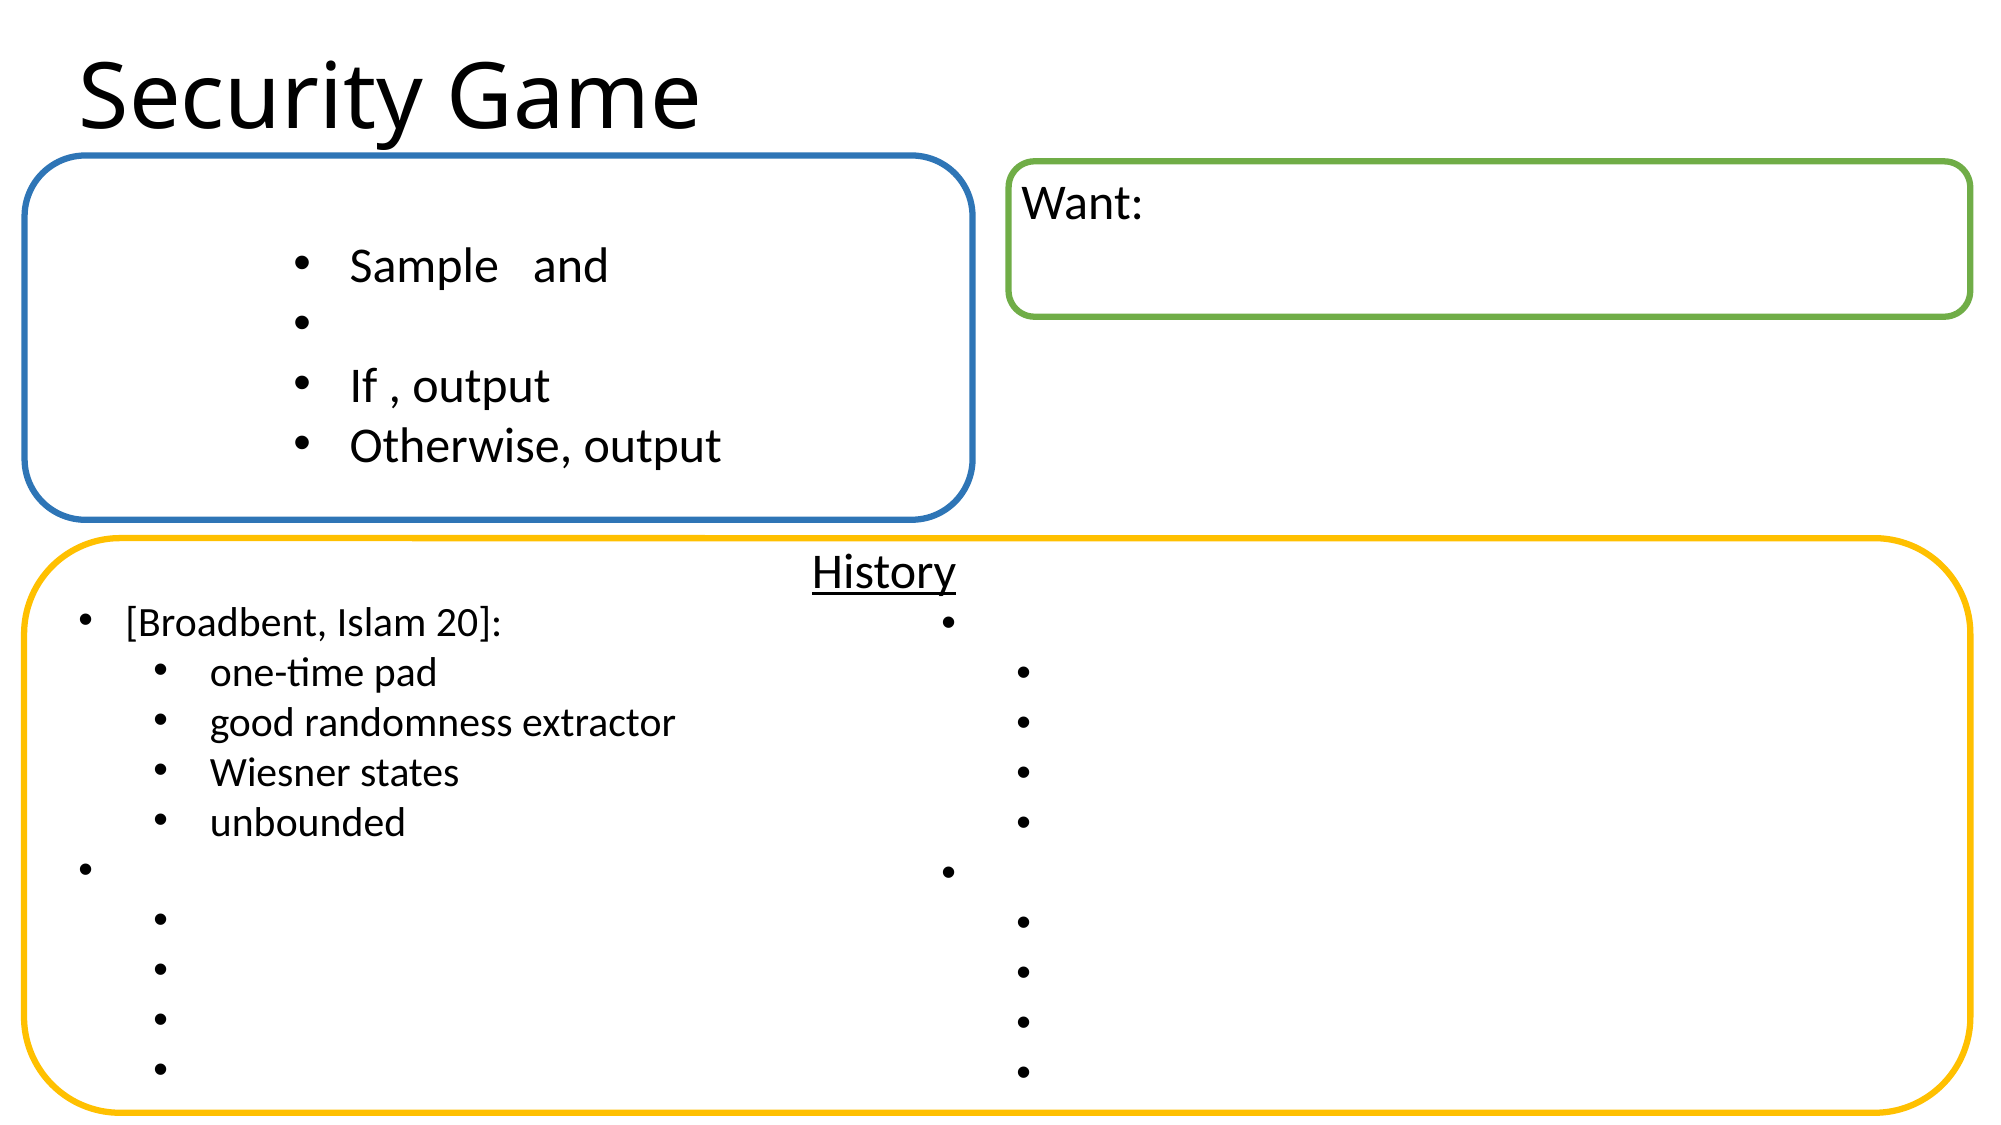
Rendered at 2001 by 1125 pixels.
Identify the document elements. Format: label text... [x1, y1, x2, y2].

text_box [1007, 160, 1972, 318]
text_box History [797, 530, 972, 537]
text_box [23, 154, 974, 521]
title Security Game [63, 31, 737, 158]
text_box [23, 537, 1972, 1114]
